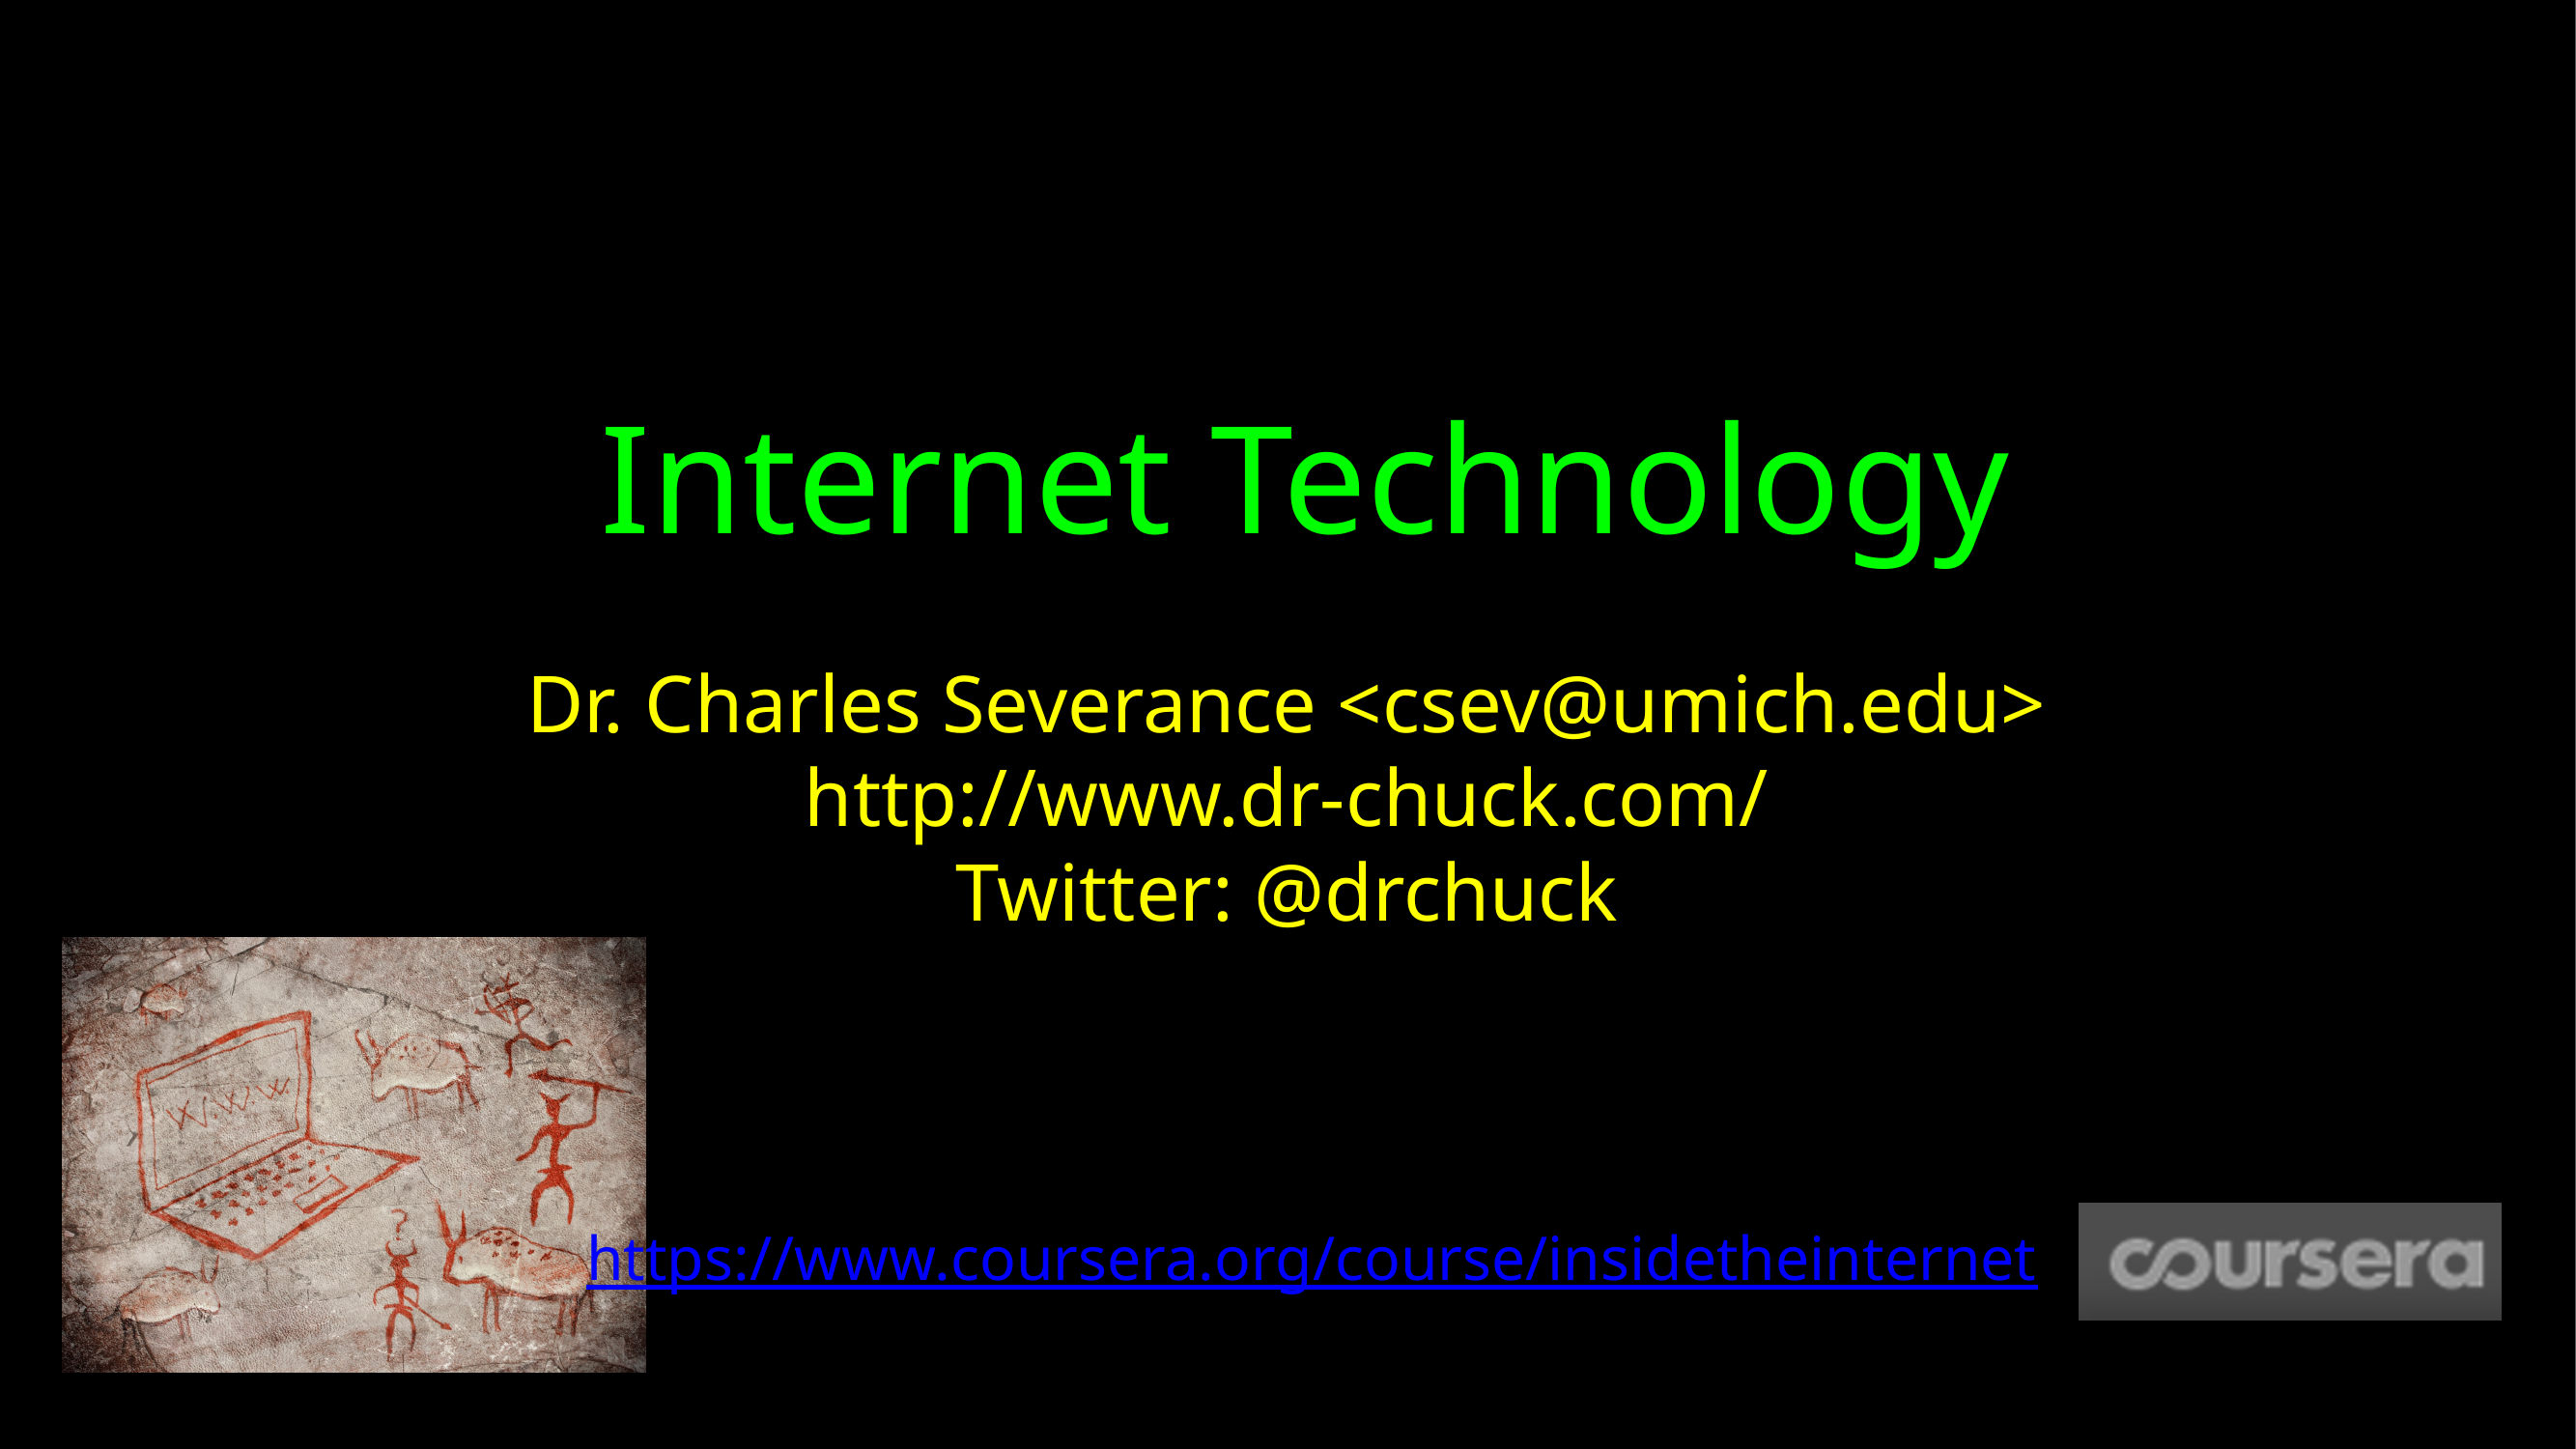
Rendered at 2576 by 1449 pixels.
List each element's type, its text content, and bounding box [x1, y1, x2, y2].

text_box https://www.coursera.org/course/insidetheinternet [647, 1219, 2039, 1302]
picture [2078, 1203, 2502, 1321]
title Internet Technology [200, 162, 2410, 571]
list Dr. Charles Severance <csev@umich.edu> http://www.dr-chuck.com/ Twitter: @drchuck [183, 647, 2392, 959]
picture [62, 937, 647, 1374]
